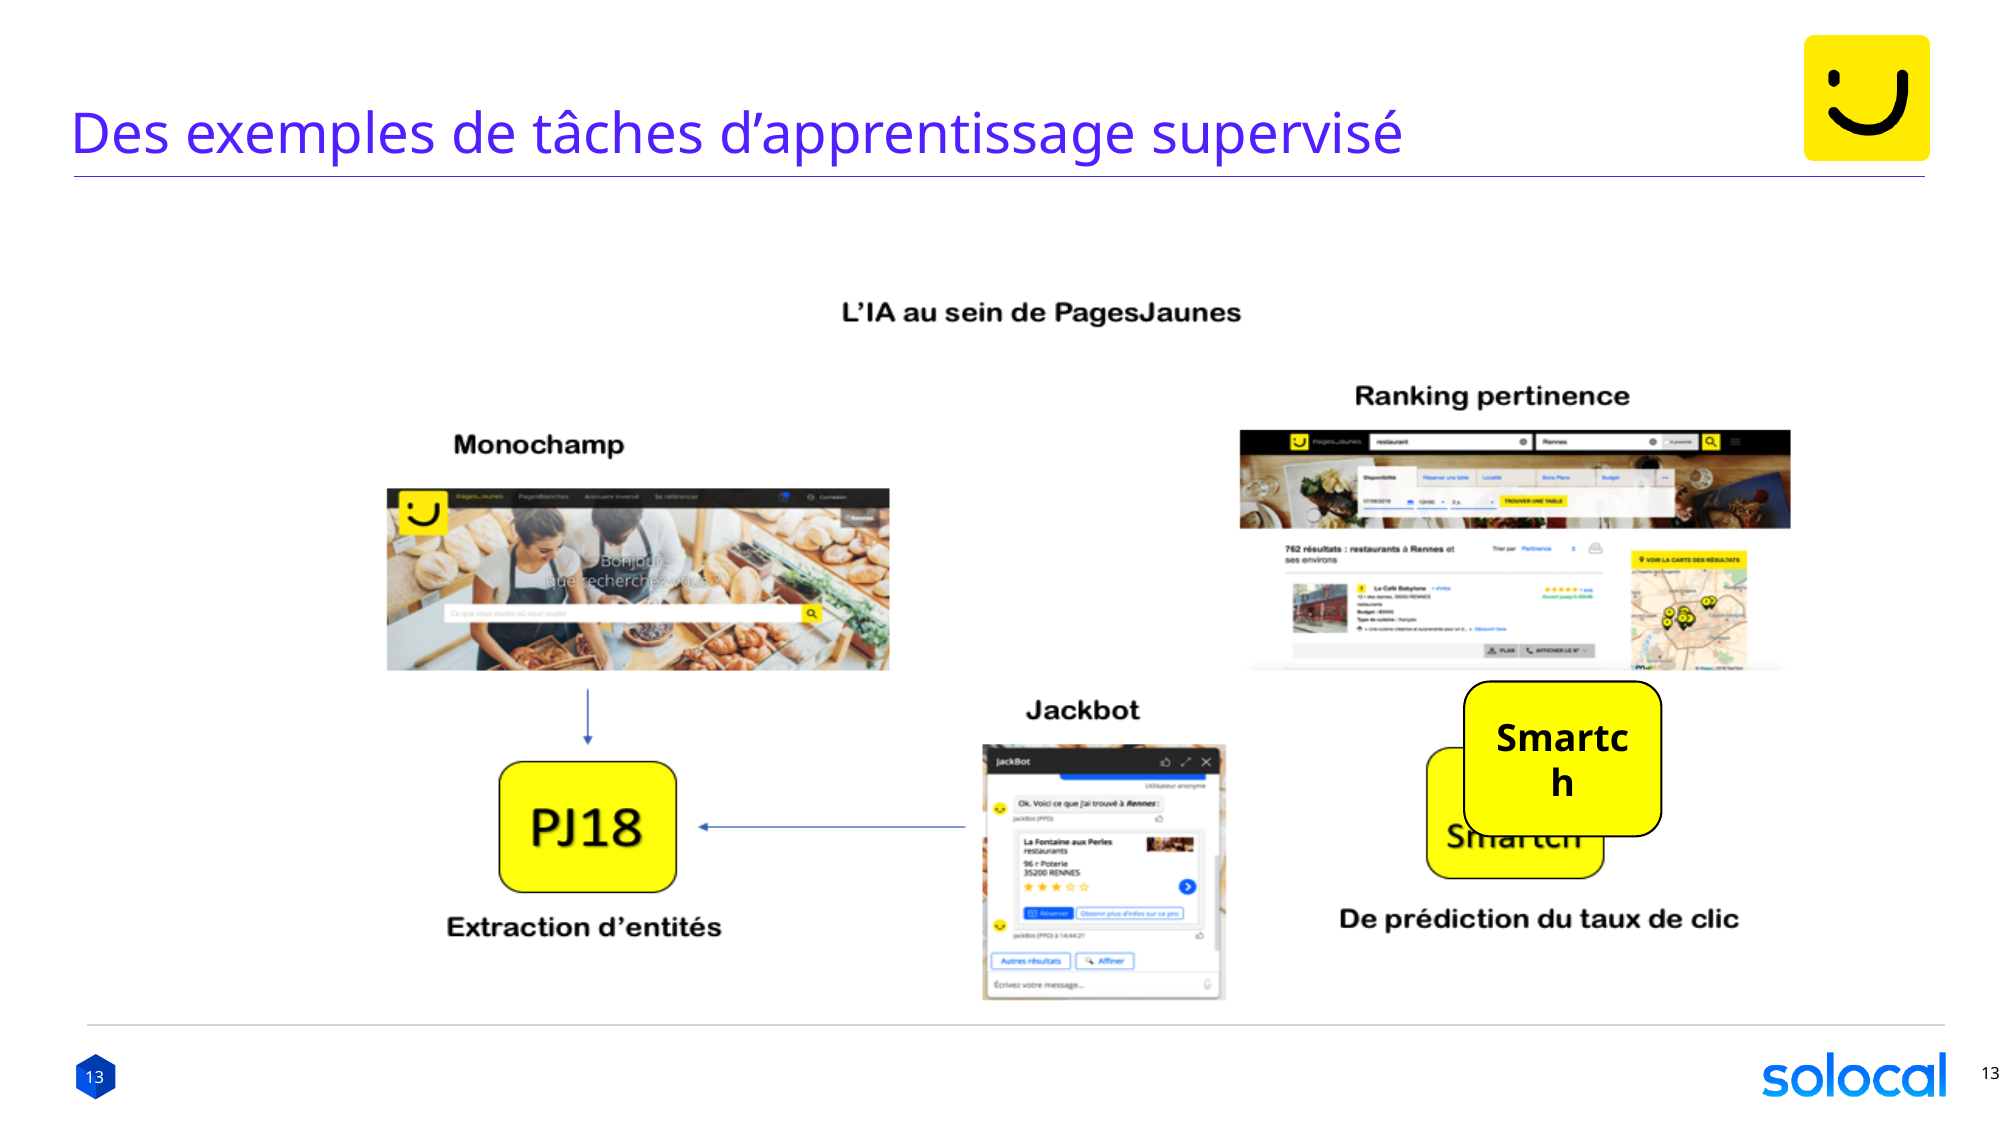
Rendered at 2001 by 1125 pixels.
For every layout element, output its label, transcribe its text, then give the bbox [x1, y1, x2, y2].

picture [1804, 35, 1930, 97]
title Des exemples de tâches d’apprentissage supervisé [70, 97, 1930, 242]
slide_number 13 [1905, 1048, 2000, 1100]
picture [319, 241, 1870, 1024]
picture [1762, 1052, 1905, 1097]
